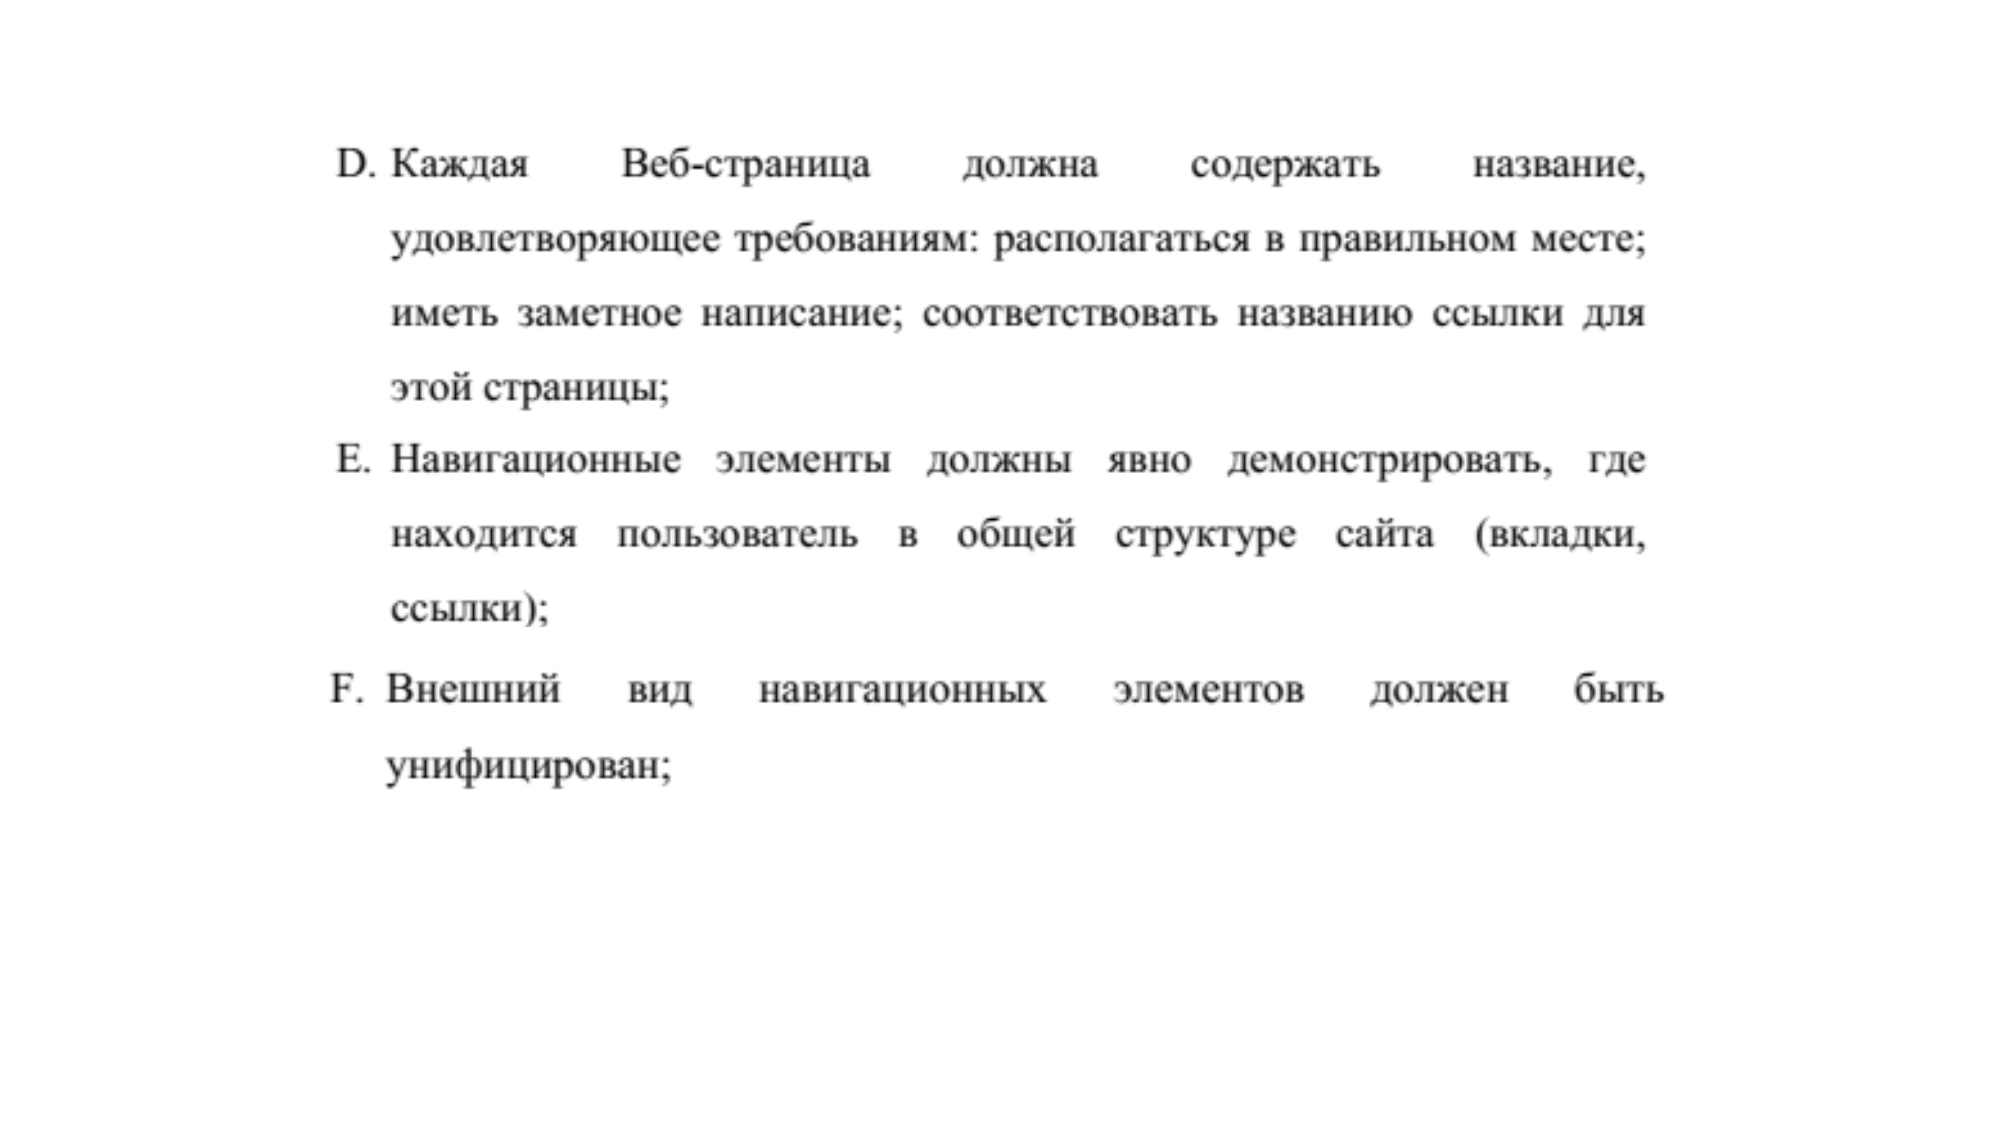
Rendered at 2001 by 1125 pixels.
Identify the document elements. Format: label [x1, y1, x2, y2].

list [216, 122, 1722, 686]
picture [218, 627, 1719, 821]
